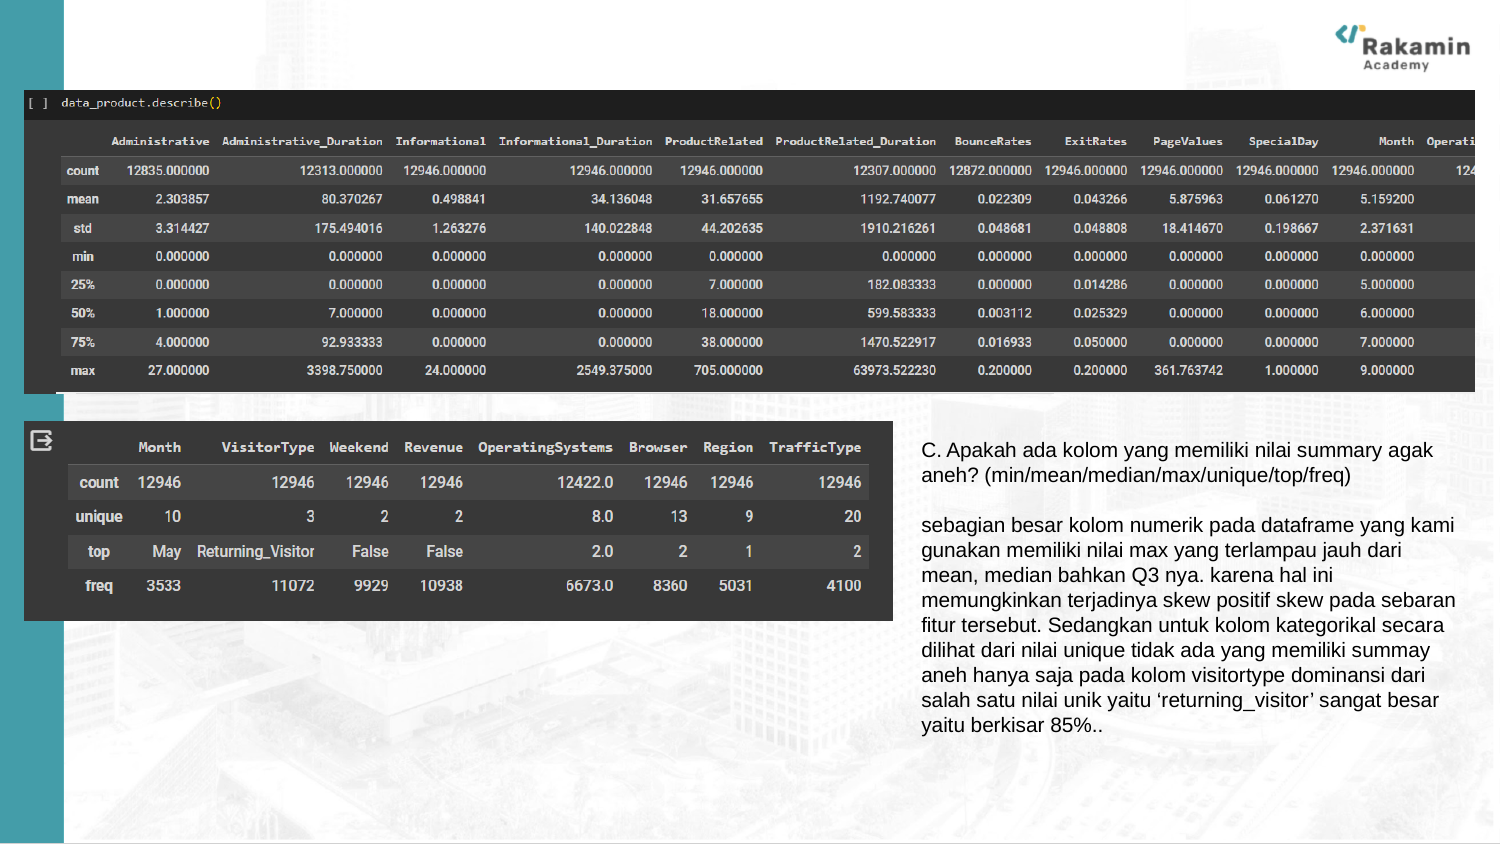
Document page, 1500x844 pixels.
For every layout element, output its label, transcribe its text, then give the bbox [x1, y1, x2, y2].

text_box C. Apakah ada kolom yang memiliki nilai summary agak aneh? (min/mean/median/max/unique/top/freq) sebagian besar kolom numerik pada dataframe yang kami gunakan memiliki nilai max yang terlampau jauh dari mean, median bahkan Q3 nya. karena hal ini memungkinkan terjadinya skew positif skew pada sebaran fitur tersebut. Sedangkan untuk kolom kategorikal secara dilihat dari nilai unique tidak ada yang memiliki summay aneh hanya saja pada kolom visitortype dominansi dari salah satu nilai unik yaitu ‘returning_visitor’ sangat besar yaitu berkisar 85%.. [906, 421, 1475, 752]
picture [0, 0, 1500, 844]
